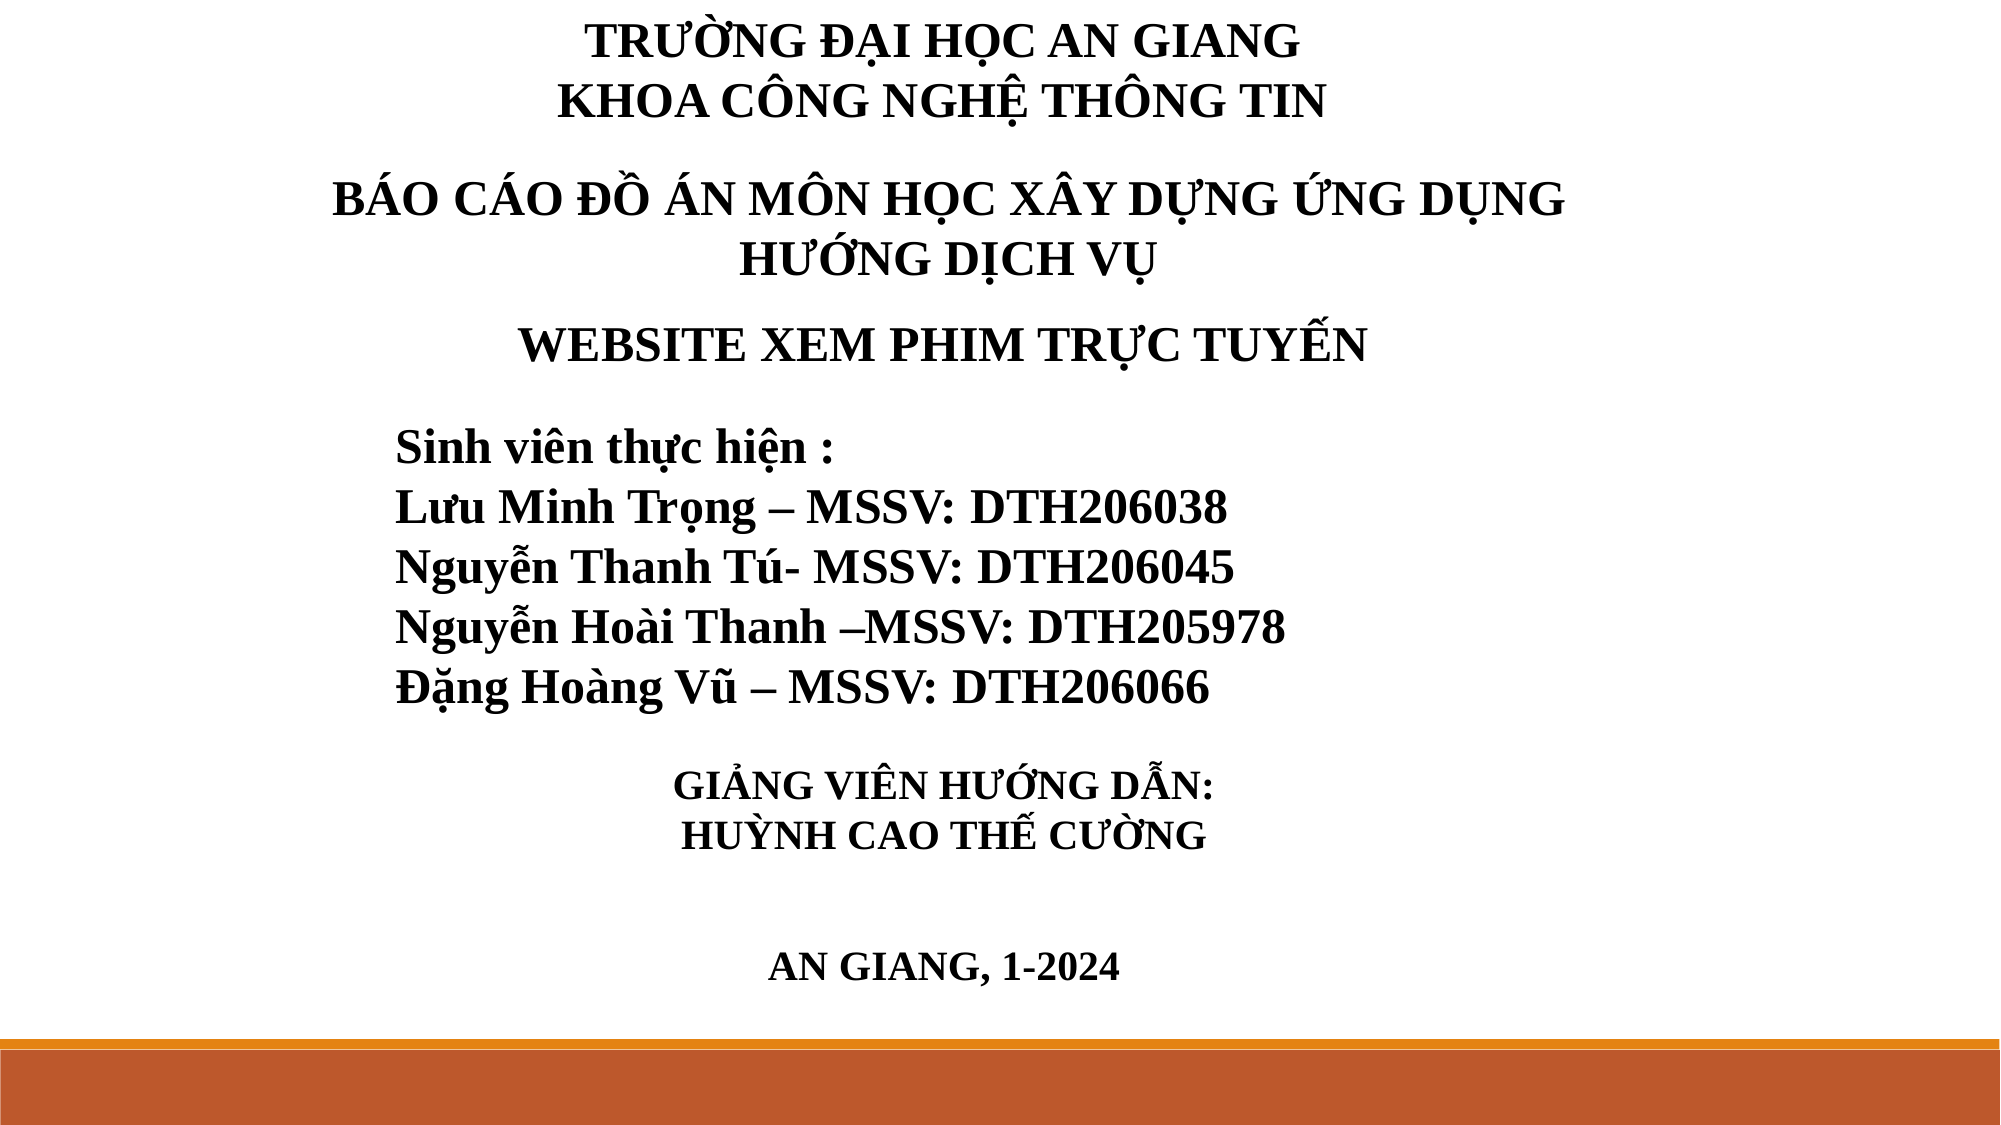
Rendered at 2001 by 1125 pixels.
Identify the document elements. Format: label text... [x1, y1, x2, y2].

text_box AN GIANG, 1-2024 [554, 930, 1345, 996]
text_box WEBSITE XEM PHIM TRỰC TUYẾN [336, 304, 1562, 380]
text_box GIẢNG VIÊN HƯỚNG DẪN: HUỲNH CAO THẾ CƯỜNG [462, 750, 1437, 910]
text_box BÁO CÁO ĐỒ ÁN MÔN HỌC XÂY DỰNG ỨNG DỤNG HƯỚNG DỊCH VỤ [282, 157, 1616, 293]
text_box Sinh viên thực hiện : Lưu Minh Trọng – MSSV: DTH206038 Nguyễn Thanh Tú- MSSV: DTH206045 Nguyễn Hoài Thanh –MSSV: DTH205978 Đặng Hoàng Vũ – MSSV: DTH206066 [380, 406, 1519, 721]
text_box TRƯỜNG ĐẠI HỌC AN GIANG KHOA CÔNG NGHỆ THÔNG TIN [31, 0, 1867, 135]
